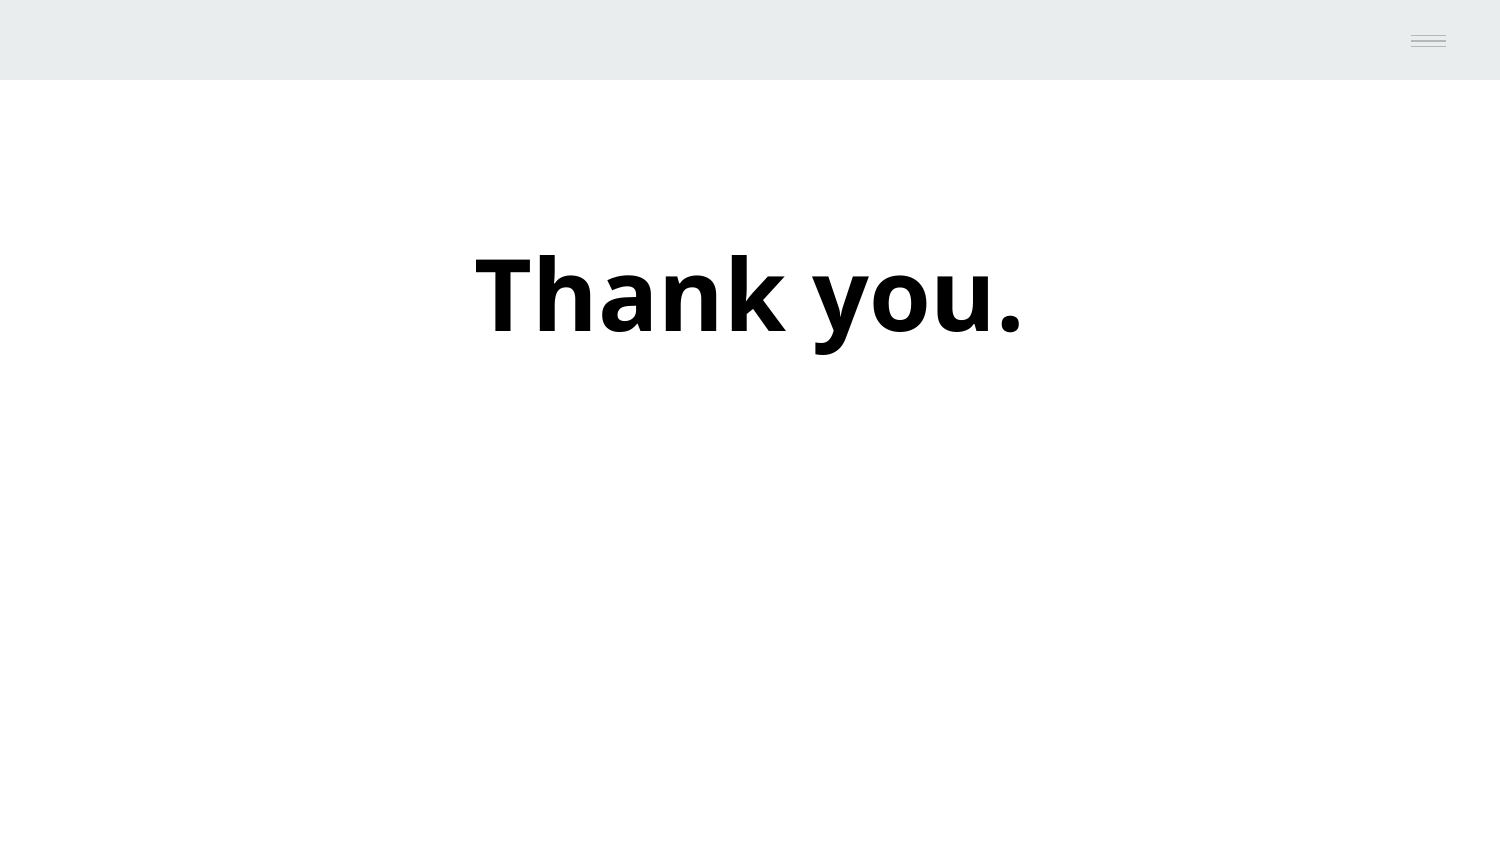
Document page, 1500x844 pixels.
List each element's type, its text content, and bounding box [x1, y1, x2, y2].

title Thank you. [119, 216, 1381, 490]
